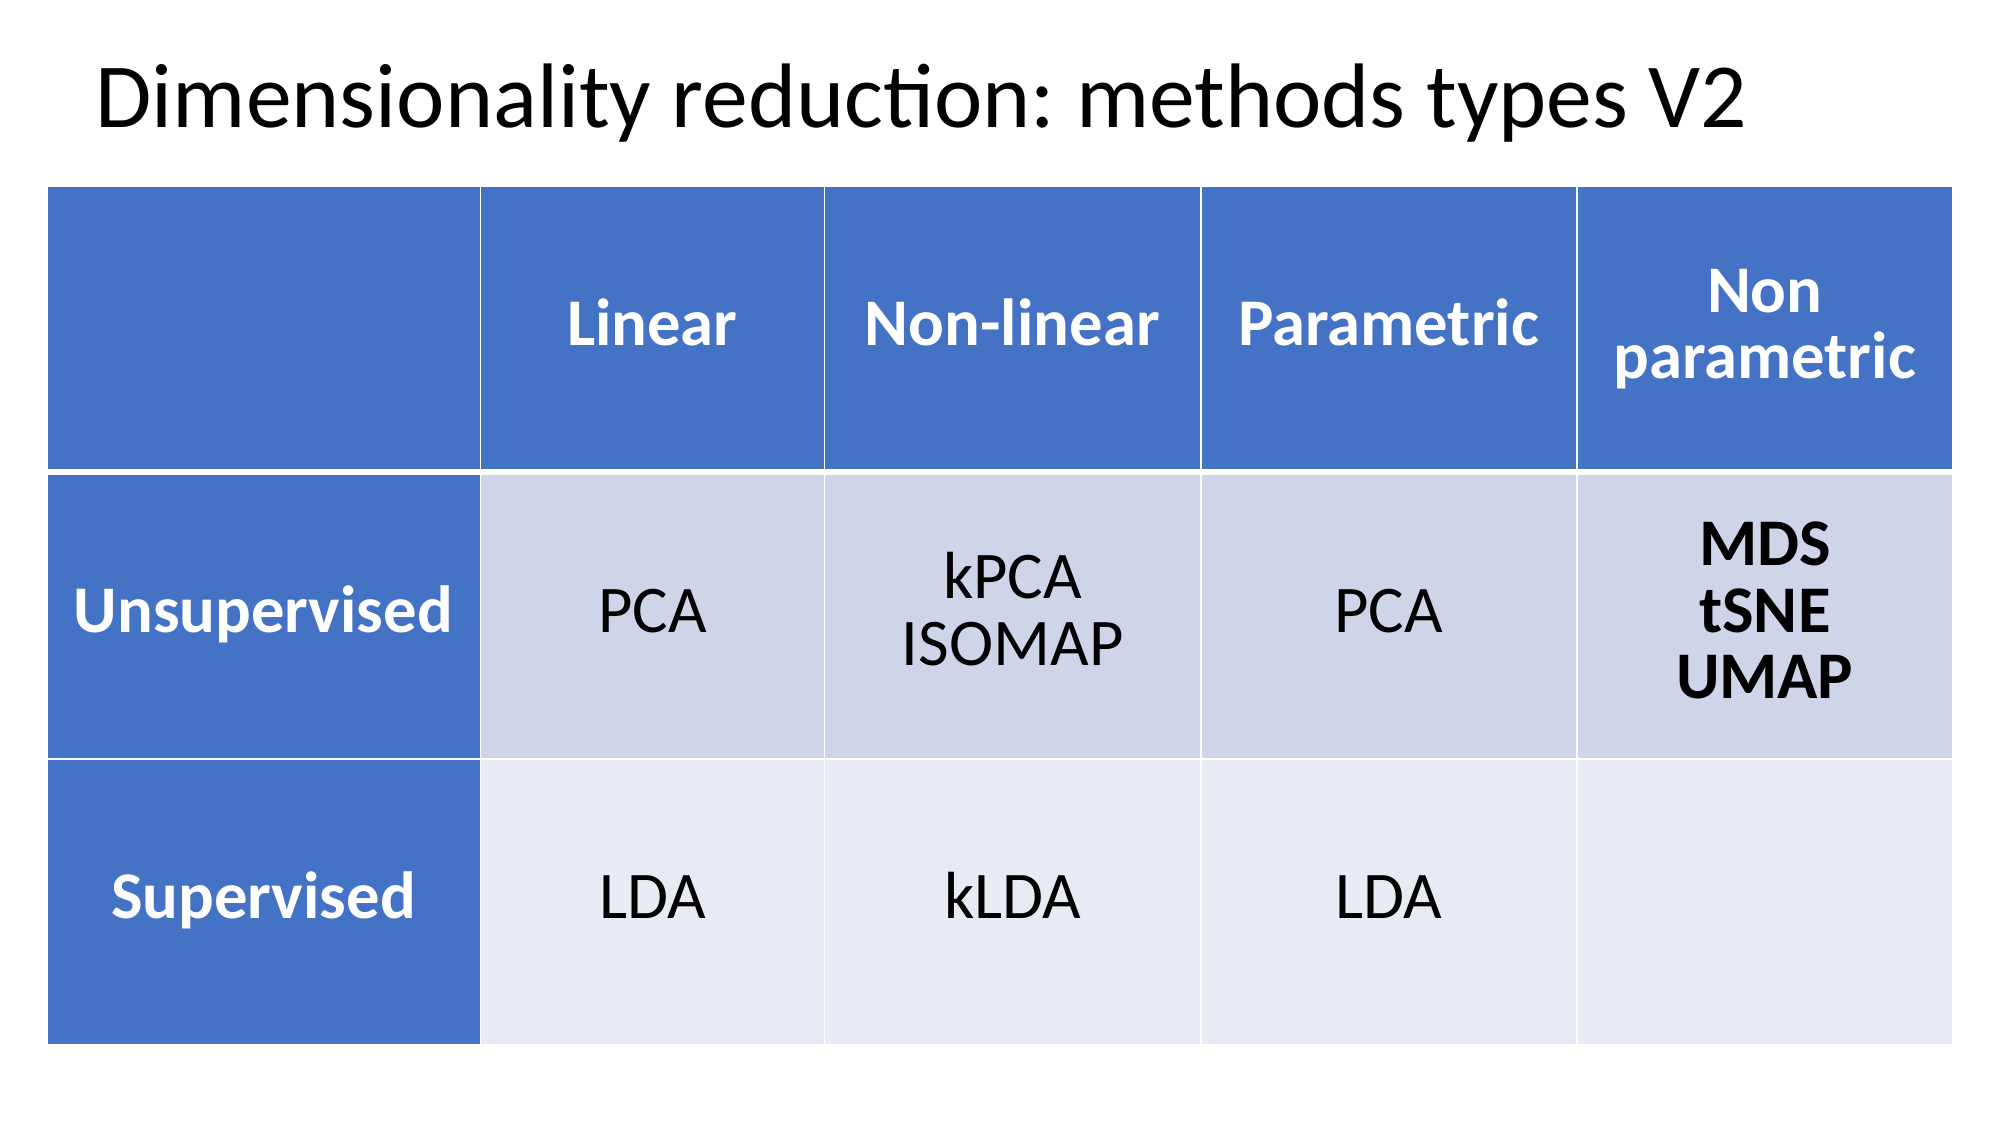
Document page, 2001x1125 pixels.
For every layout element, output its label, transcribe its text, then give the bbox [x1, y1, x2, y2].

table_cell LDA [1202, 760, 1576, 1044]
table_cell PCA [481, 475, 824, 758]
text_box Dimensionality reduction: methods types V2 [80, 28, 1766, 153]
table_cell Unsupervised [48, 475, 480, 758]
table_header Non-linear [825, 187, 1200, 469]
table_cell [1578, 760, 1952, 1044]
table_header Non parametric [1578, 187, 1952, 469]
table_header [48, 187, 480, 469]
table_cell Supervised [48, 760, 480, 1044]
table_cell kLDA [825, 760, 1200, 1044]
table_cell kPCA ISOMAP [825, 475, 1200, 758]
table_header Parametric [1202, 187, 1576, 469]
table_cell PCA [1202, 475, 1576, 758]
table_cell LDA [481, 760, 824, 1044]
table_header Linear [481, 187, 824, 469]
table_cell MDS tSNE UMAP [1578, 475, 1952, 758]
